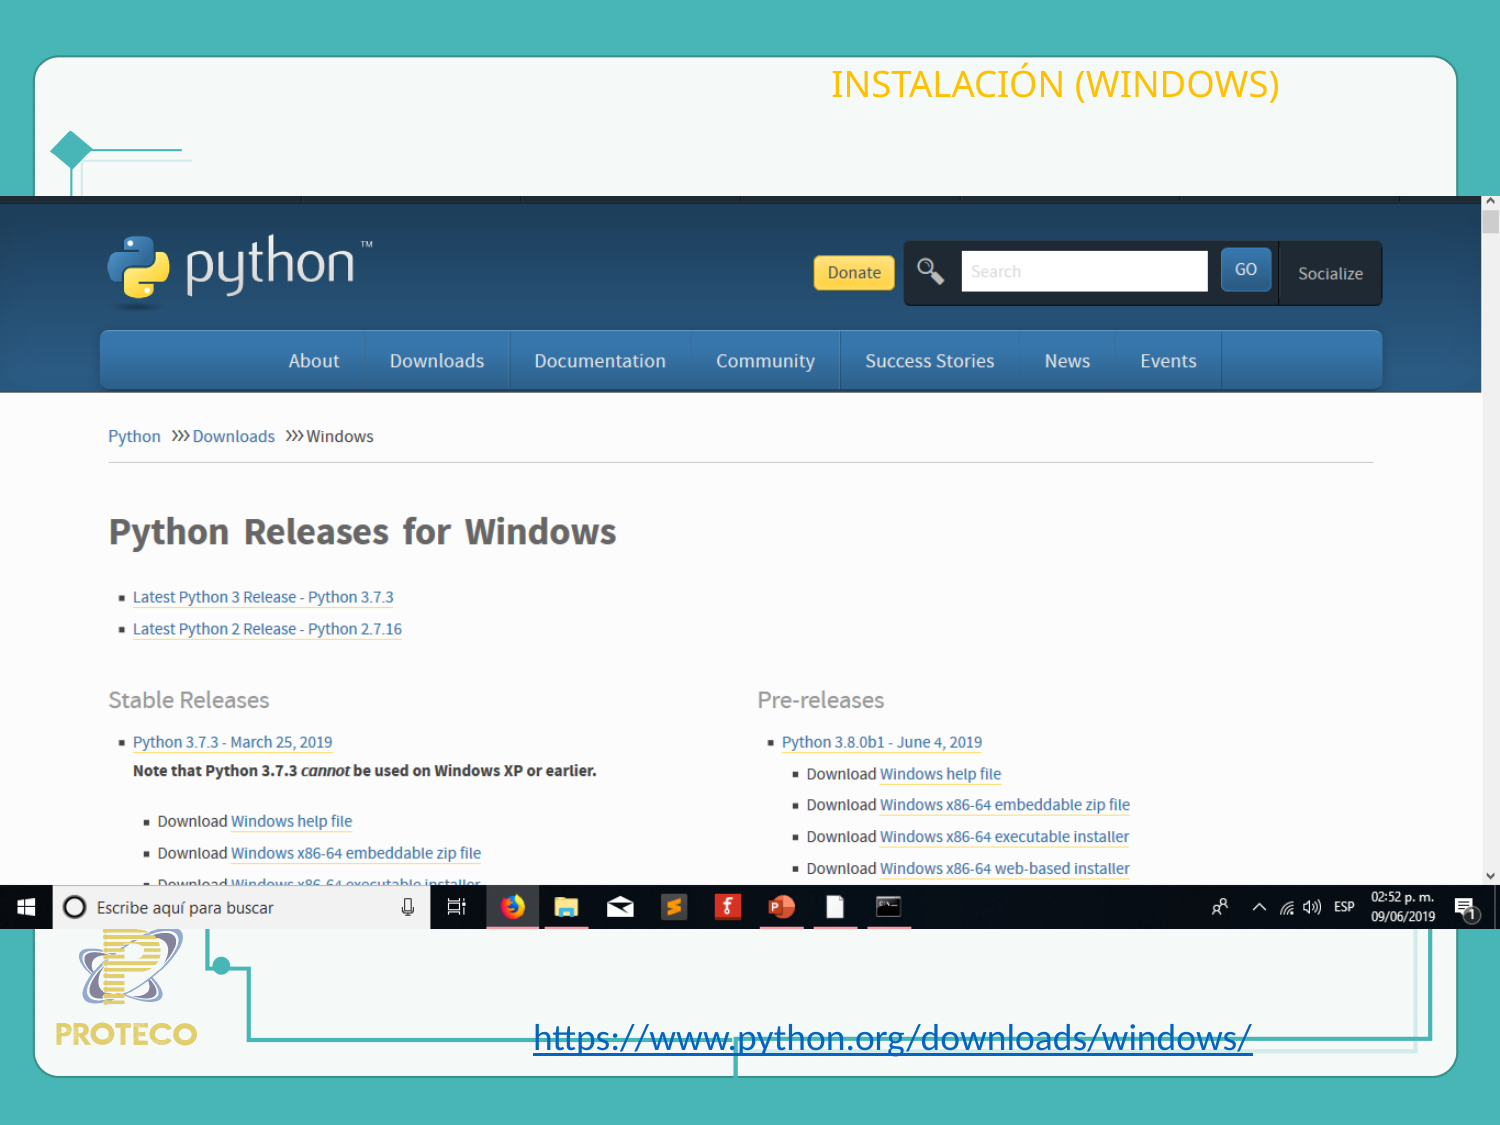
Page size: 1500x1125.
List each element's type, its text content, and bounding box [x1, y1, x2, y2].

text_box https://www.python.org/downloads/windows/ [518, 1005, 1268, 1111]
picture [0, 0, 1500, 1125]
title INSTALACIÓN (WINDOWS) [403, 58, 1295, 157]
